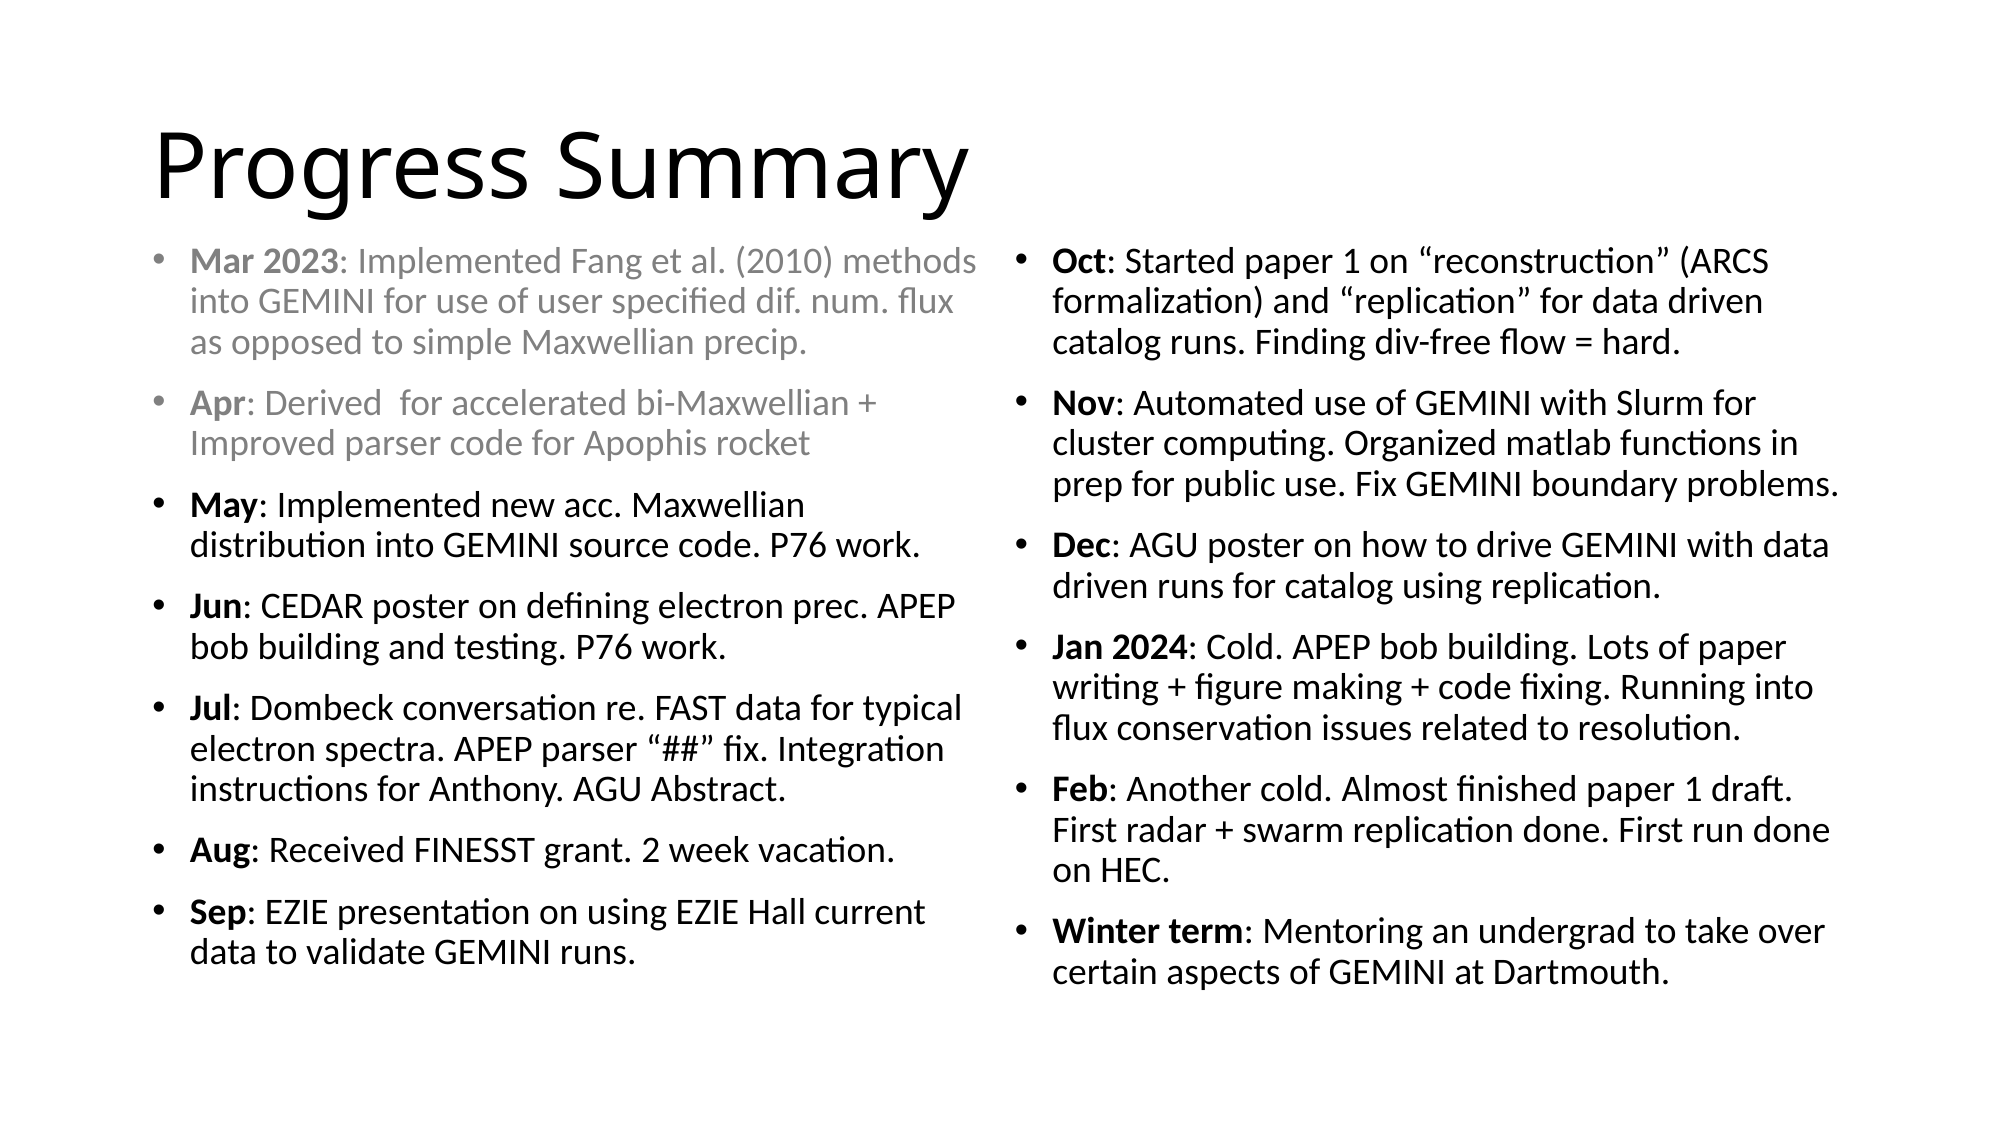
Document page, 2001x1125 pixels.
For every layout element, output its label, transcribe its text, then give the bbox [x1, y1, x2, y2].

title Progress Summary [137, 59, 1863, 278]
text_box Oct: Started paper 1 on “reconstruction” (ARCS formalization) and “replication” for data driven catalog runs. Finding div-free flow = hard. Nov: Automated use of GEMINI with Slurm for cluster computing. Organized matlab functions in prep for public use. Fix GEMINI boundary problems. Dec: AGU poster on how to drive GEMINI with data driven runs for catalog using replication. Jan 2024: Cold. APEP bob building. Lots of paper writing + figure making + code fixing. Running into flux conservation issues related to resolution. Feb: Another cold. Almost finished paper 1 draft. First radar + swarm replication done. First run done on HEC. Winter term: Mentoring an undergrad to take over certain aspects of GEMINI at Dartmouth. [999, 233, 1863, 948]
